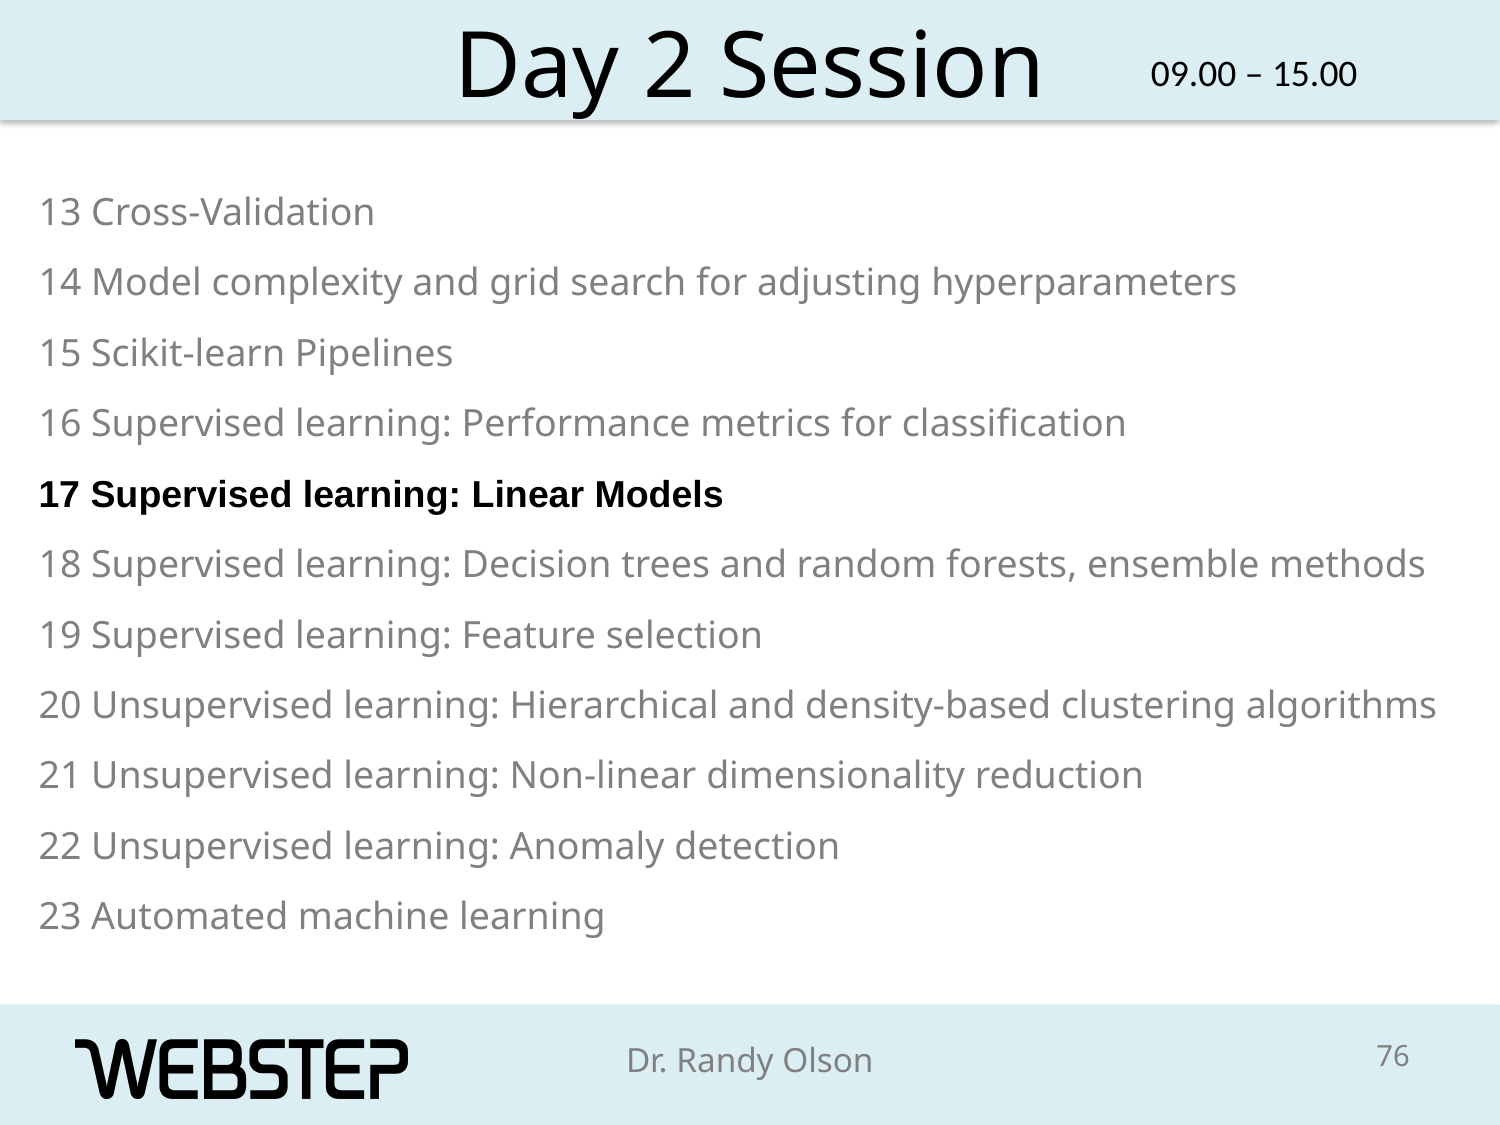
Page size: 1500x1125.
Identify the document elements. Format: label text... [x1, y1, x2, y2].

list 13 Cross-Validation 14 Model complexity and grid search for adjusting hyperparameters 15 Scikit-learn Pipelines 16 Supervised learning: Performance metrics for classification 17 Supervised learning: Linear Models 18 Supervised learning: Decision trees and random forests, ensemble methods 19 Supervised learning: Feature selection 20 Unsupervised learning: Hierarchical and density-based clustering algorithms 21 Unsupervised learning: Non-linear dimensionality reduction 22 Unsupervised learning: Anomaly detection 23 Automated machine learning [23, 162, 1476, 974]
slide_number 76 [1310, 1026, 1425, 1088]
picture [75, 1039, 408, 1099]
title Day 2 Session [75, 0, 1425, 155]
text_box 09.00 – 15.00 [1136, 41, 1373, 101]
